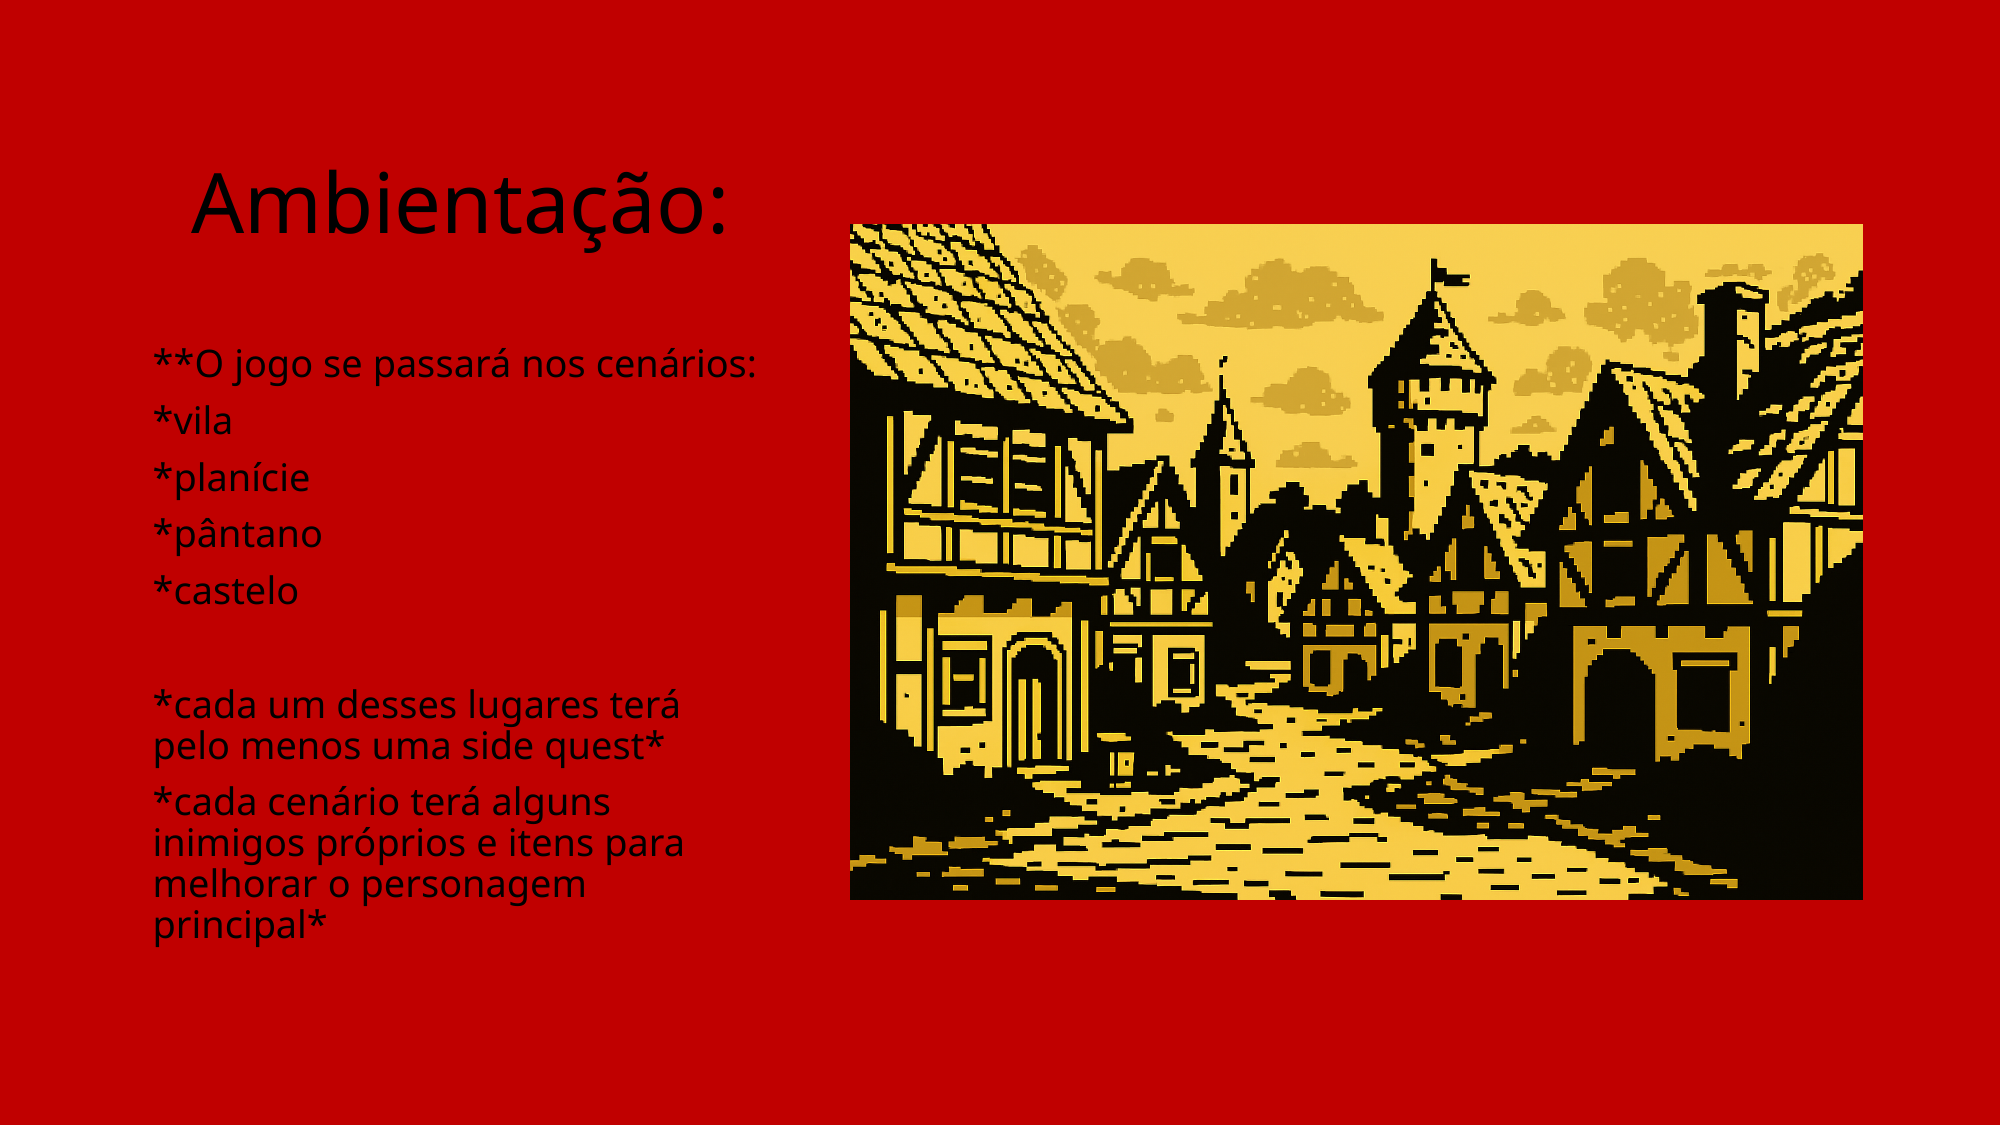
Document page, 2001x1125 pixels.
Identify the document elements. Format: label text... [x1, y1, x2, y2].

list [850, 224, 1863, 900]
title Ambientação: [137, 75, 783, 337]
list **O jogo se passará nos cenários: *vila *planície *pântano *castelo *cada um desses lugares terá pelo menos uma side quest* *cada cenário terá alguns inimigos próprios e itens para melhorar o personagem principal* [137, 337, 783, 963]
